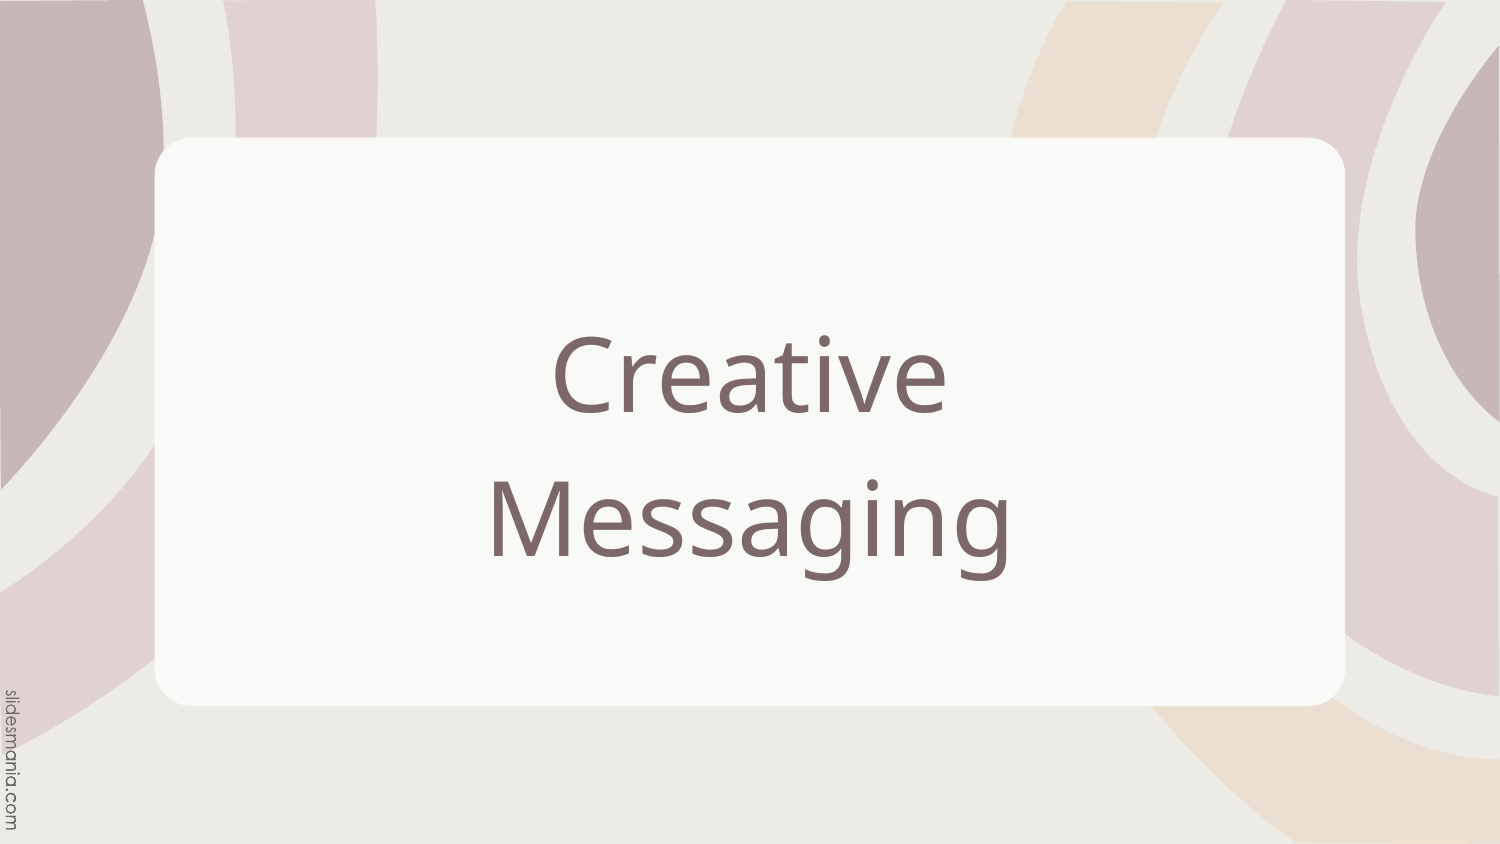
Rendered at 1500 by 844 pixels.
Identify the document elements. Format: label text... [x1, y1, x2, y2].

list Creative Messaging [415, 274, 1085, 570]
